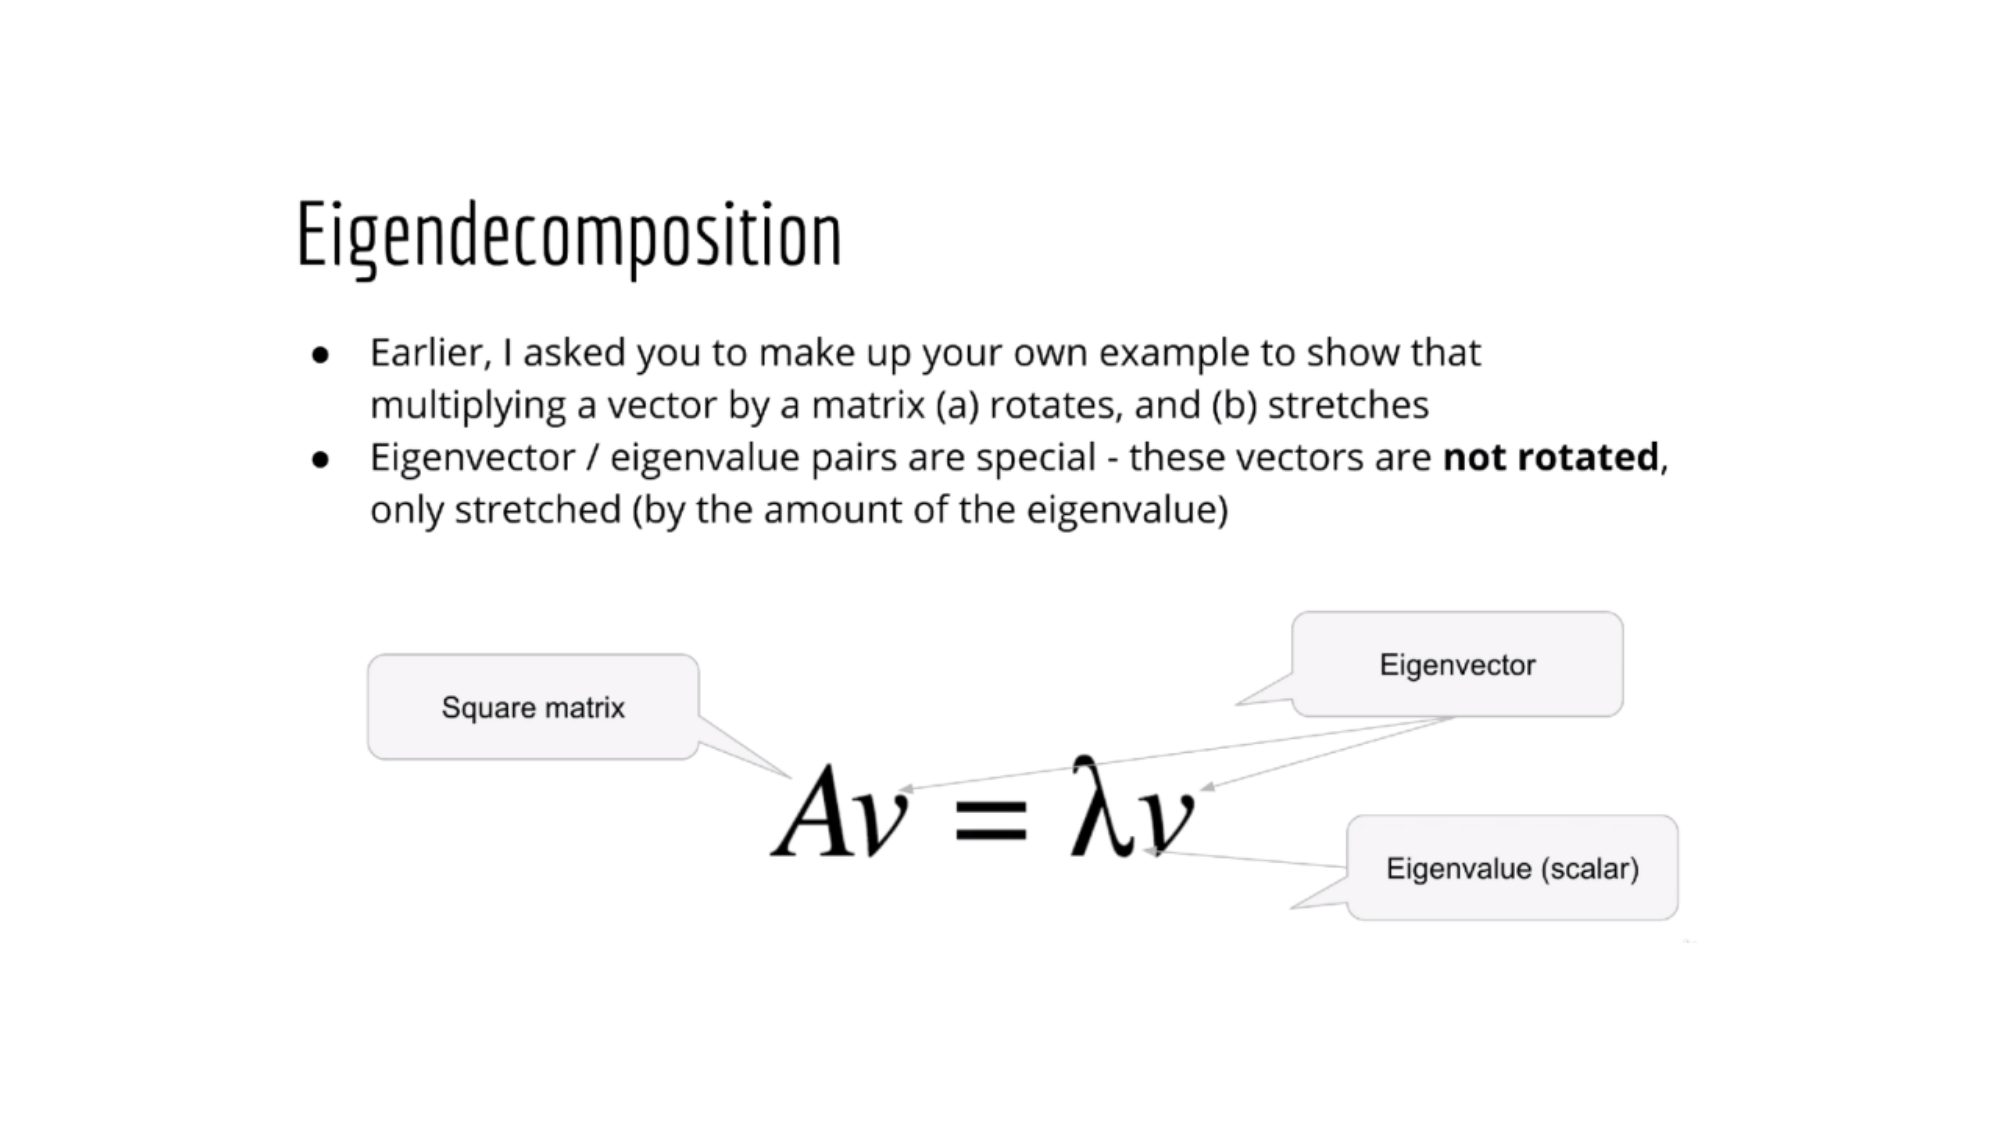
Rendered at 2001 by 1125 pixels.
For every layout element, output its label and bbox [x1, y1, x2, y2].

picture [274, 182, 1726, 943]
